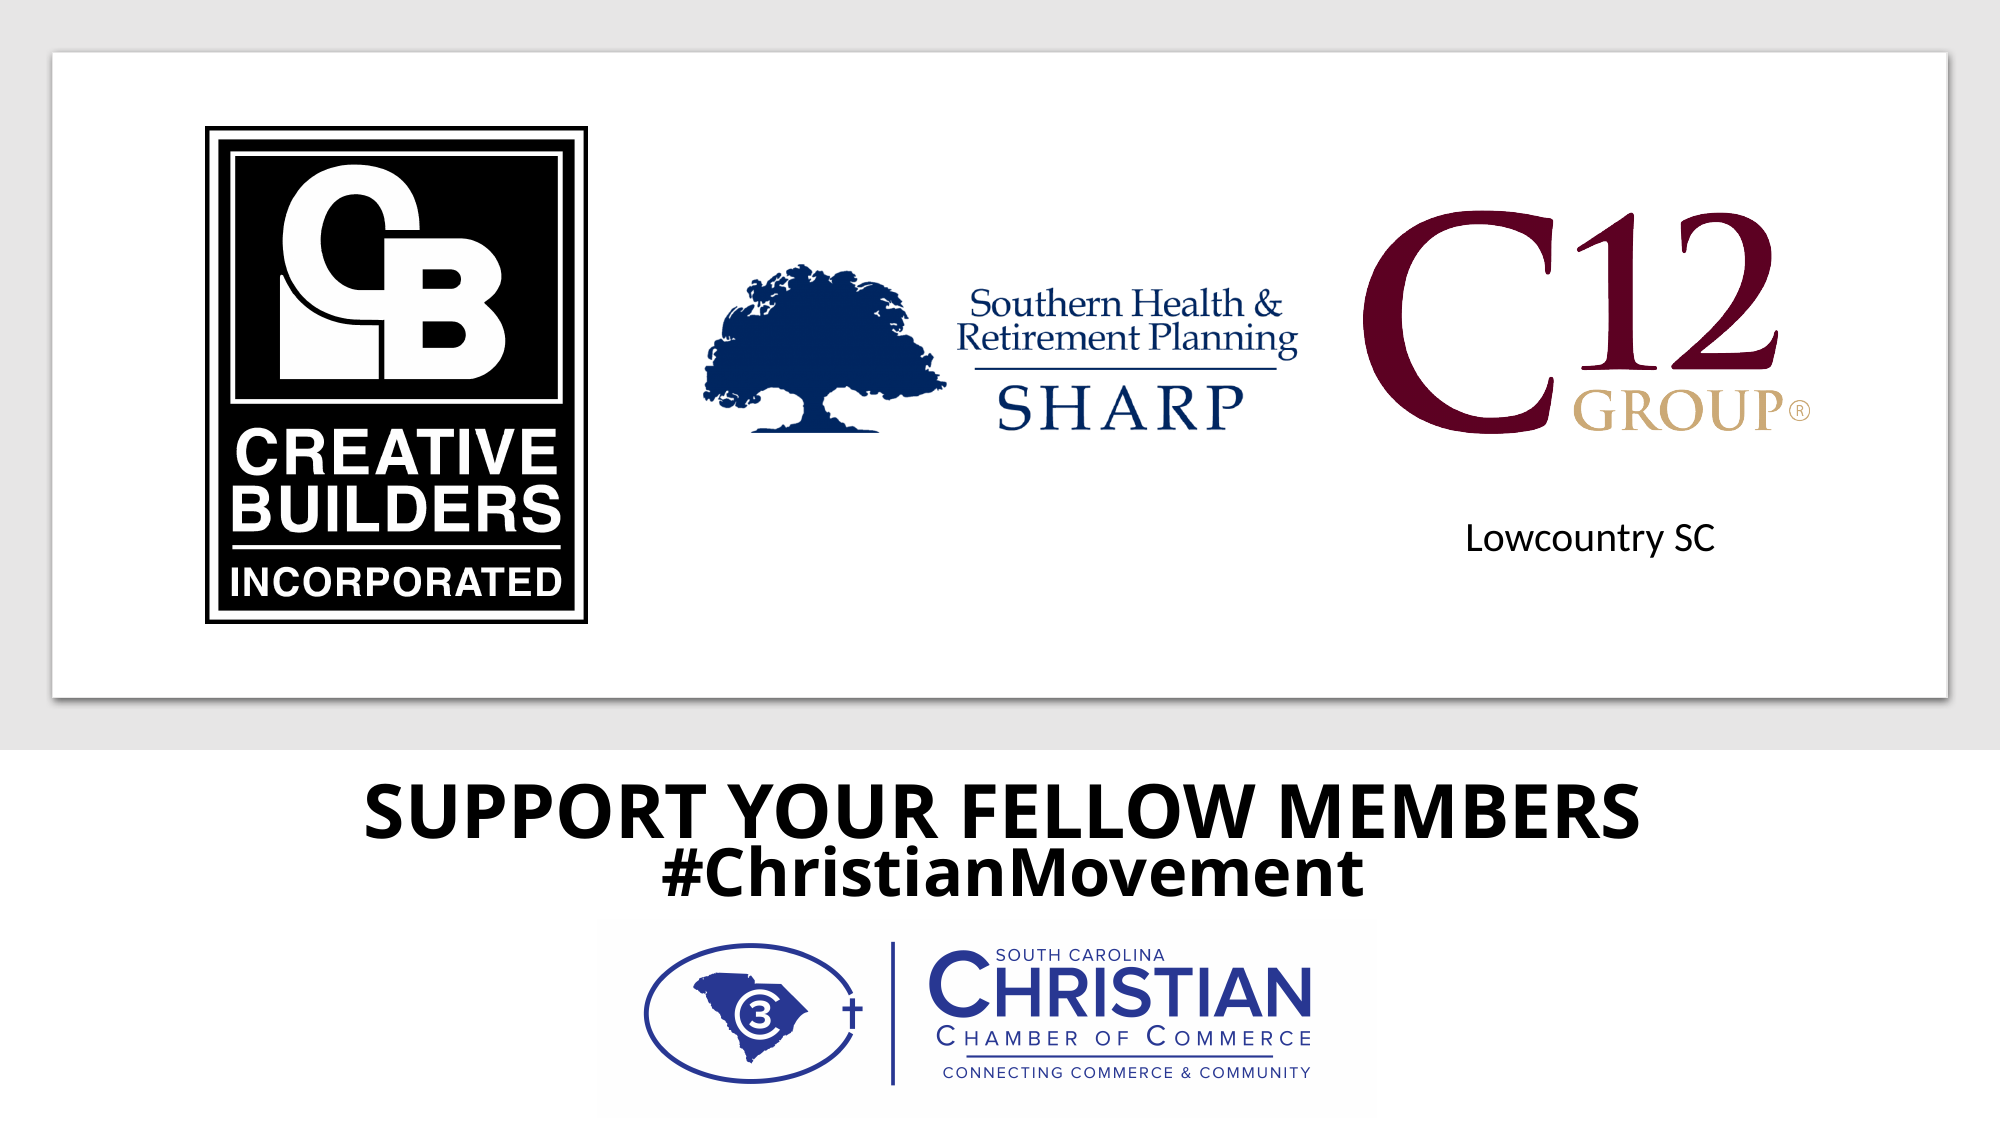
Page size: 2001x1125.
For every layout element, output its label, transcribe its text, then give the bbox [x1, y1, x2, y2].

picture [1363, 168, 1810, 476]
picture [205, 126, 588, 624]
picture [597, 919, 1377, 1118]
text_box Lowcountry SC [1363, 502, 1818, 568]
text_box [0, 0, 2000, 750]
picture [675, 236, 1330, 471]
text_box SUPPORT YOUR FELLOW MEMBERS #ChristianMovement [175, 734, 1851, 915]
text_box [52, 52, 1948, 698]
